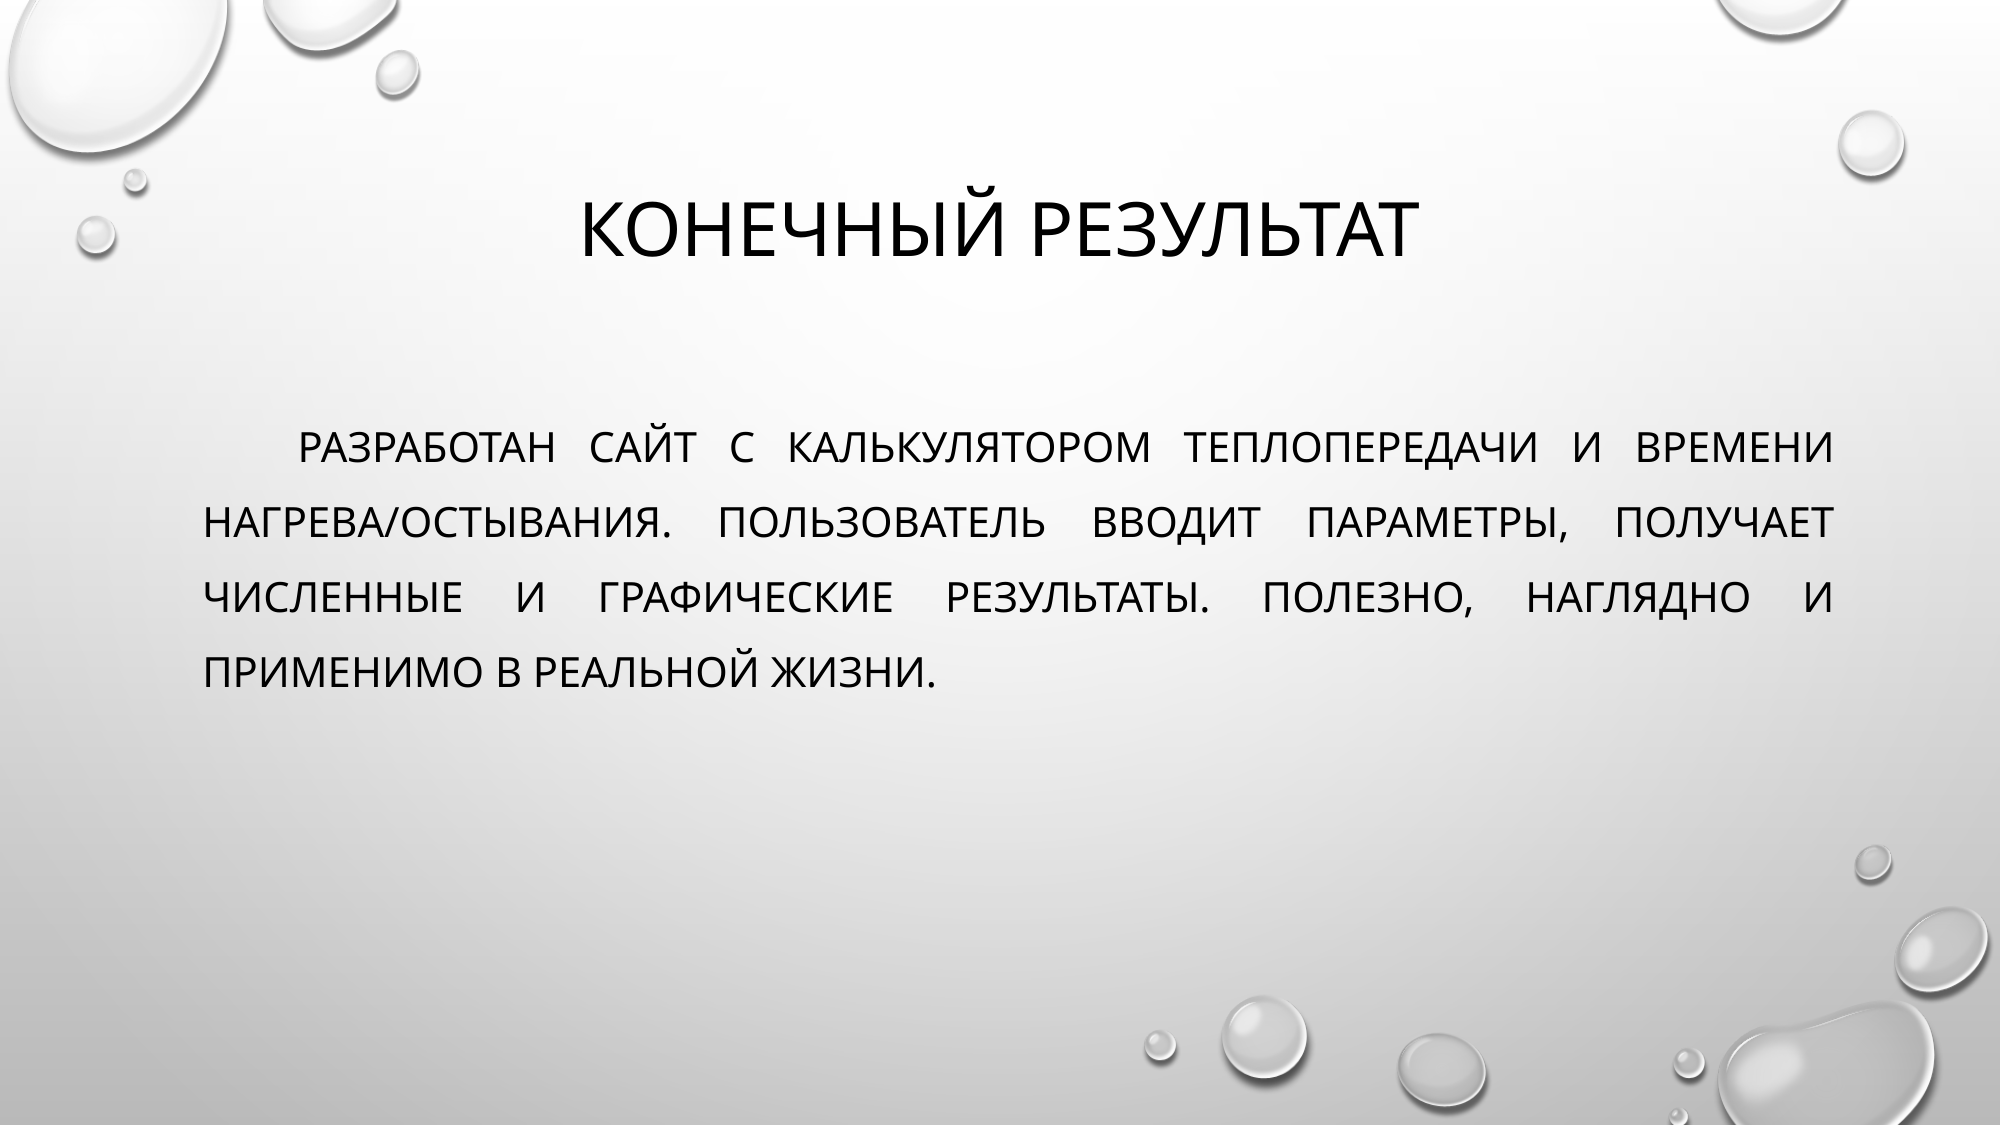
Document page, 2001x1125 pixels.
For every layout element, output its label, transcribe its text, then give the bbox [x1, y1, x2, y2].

picture [0, 0, 2000, 1125]
list Разработан сайт с калькулятором теплопередачи и времени нагрева/остывания. Пользователь вводит параметры, получает численные и графические результаты. Полезно, наглядно и применимо в реальной жизни. [149, 388, 1850, 950]
title Конечный результат [149, 101, 1850, 364]
